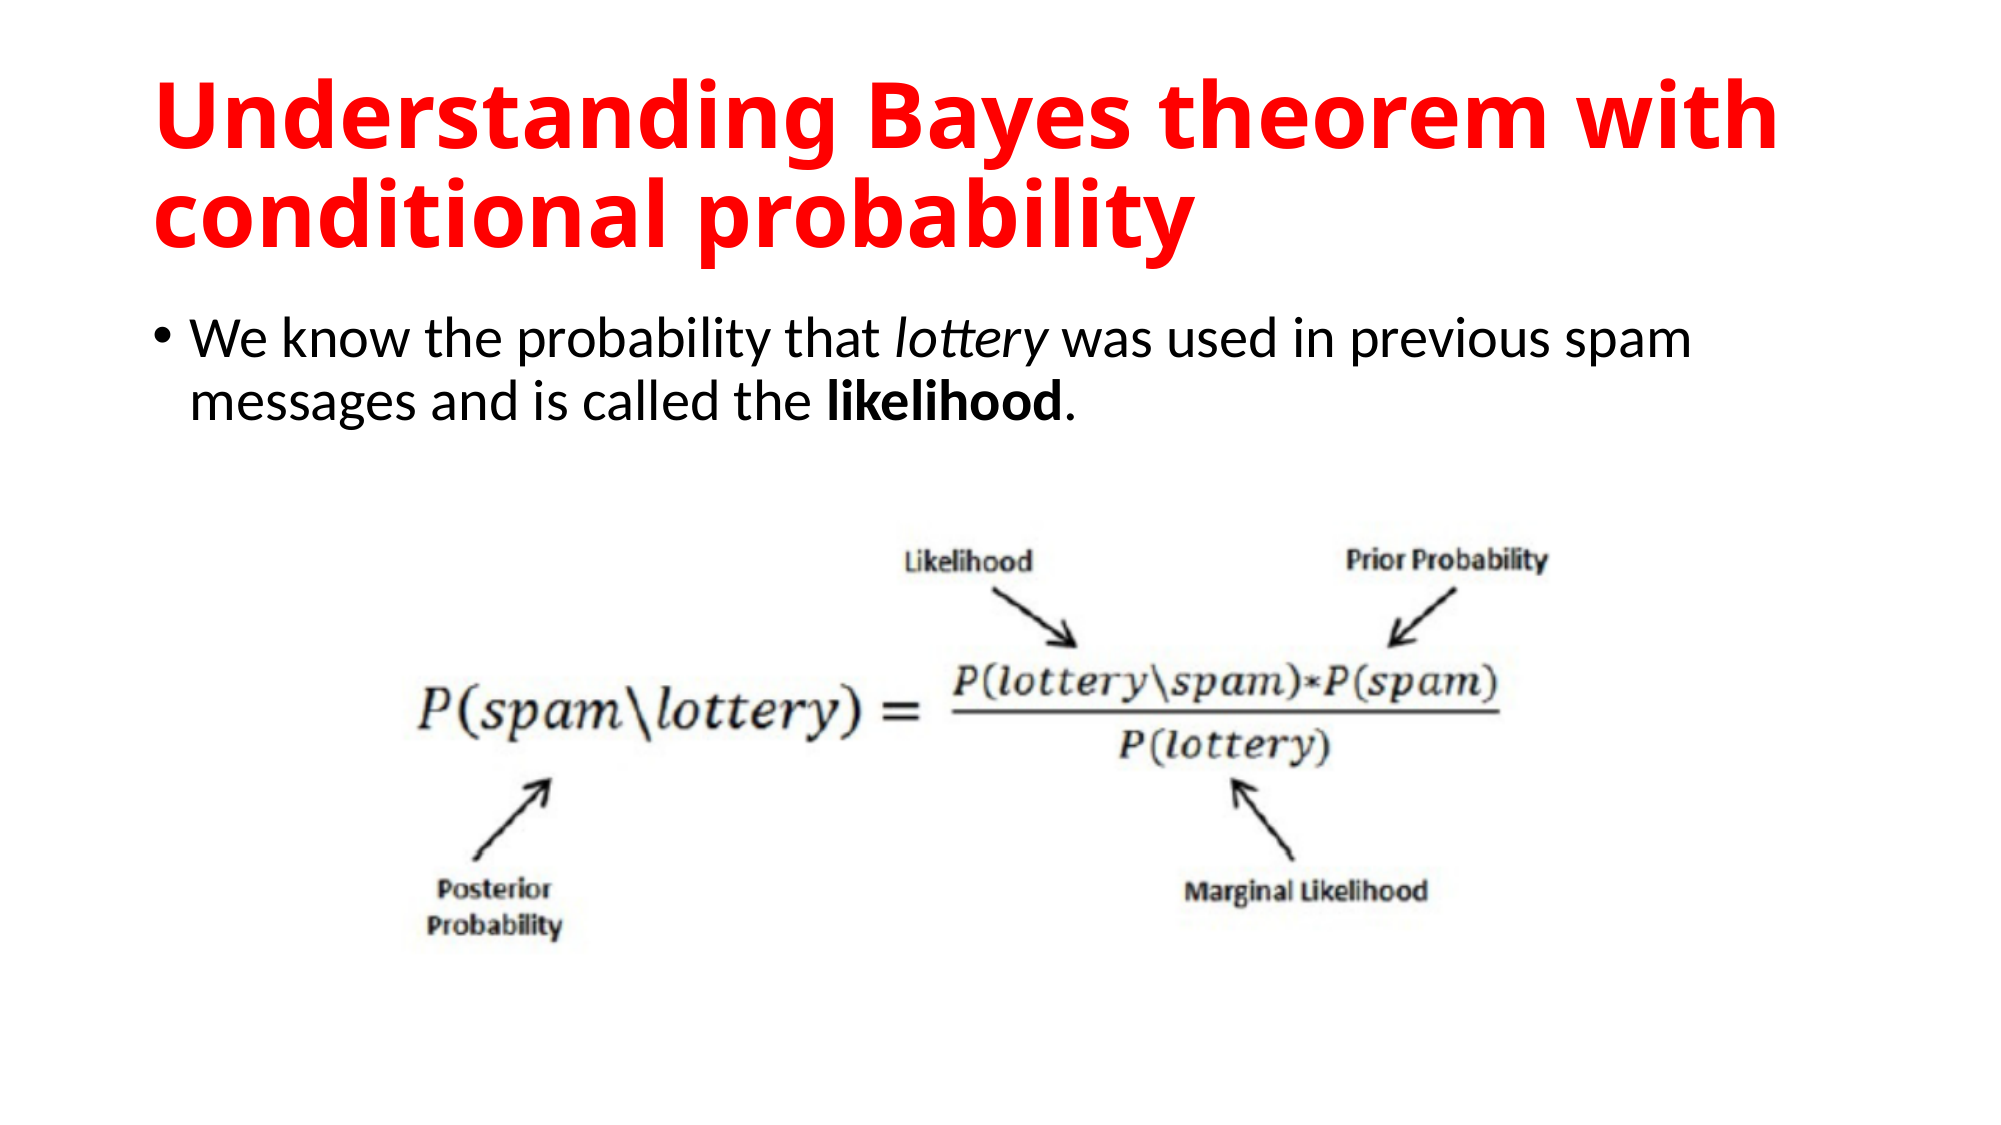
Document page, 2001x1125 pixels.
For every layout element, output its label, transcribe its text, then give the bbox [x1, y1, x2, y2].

picture [343, 504, 1580, 969]
list We know the probability that lottery was used in previous spam messages and is called the likelihood. [137, 299, 1863, 1014]
title Understanding Bayes theorem with conditional probability [137, 59, 1863, 278]
